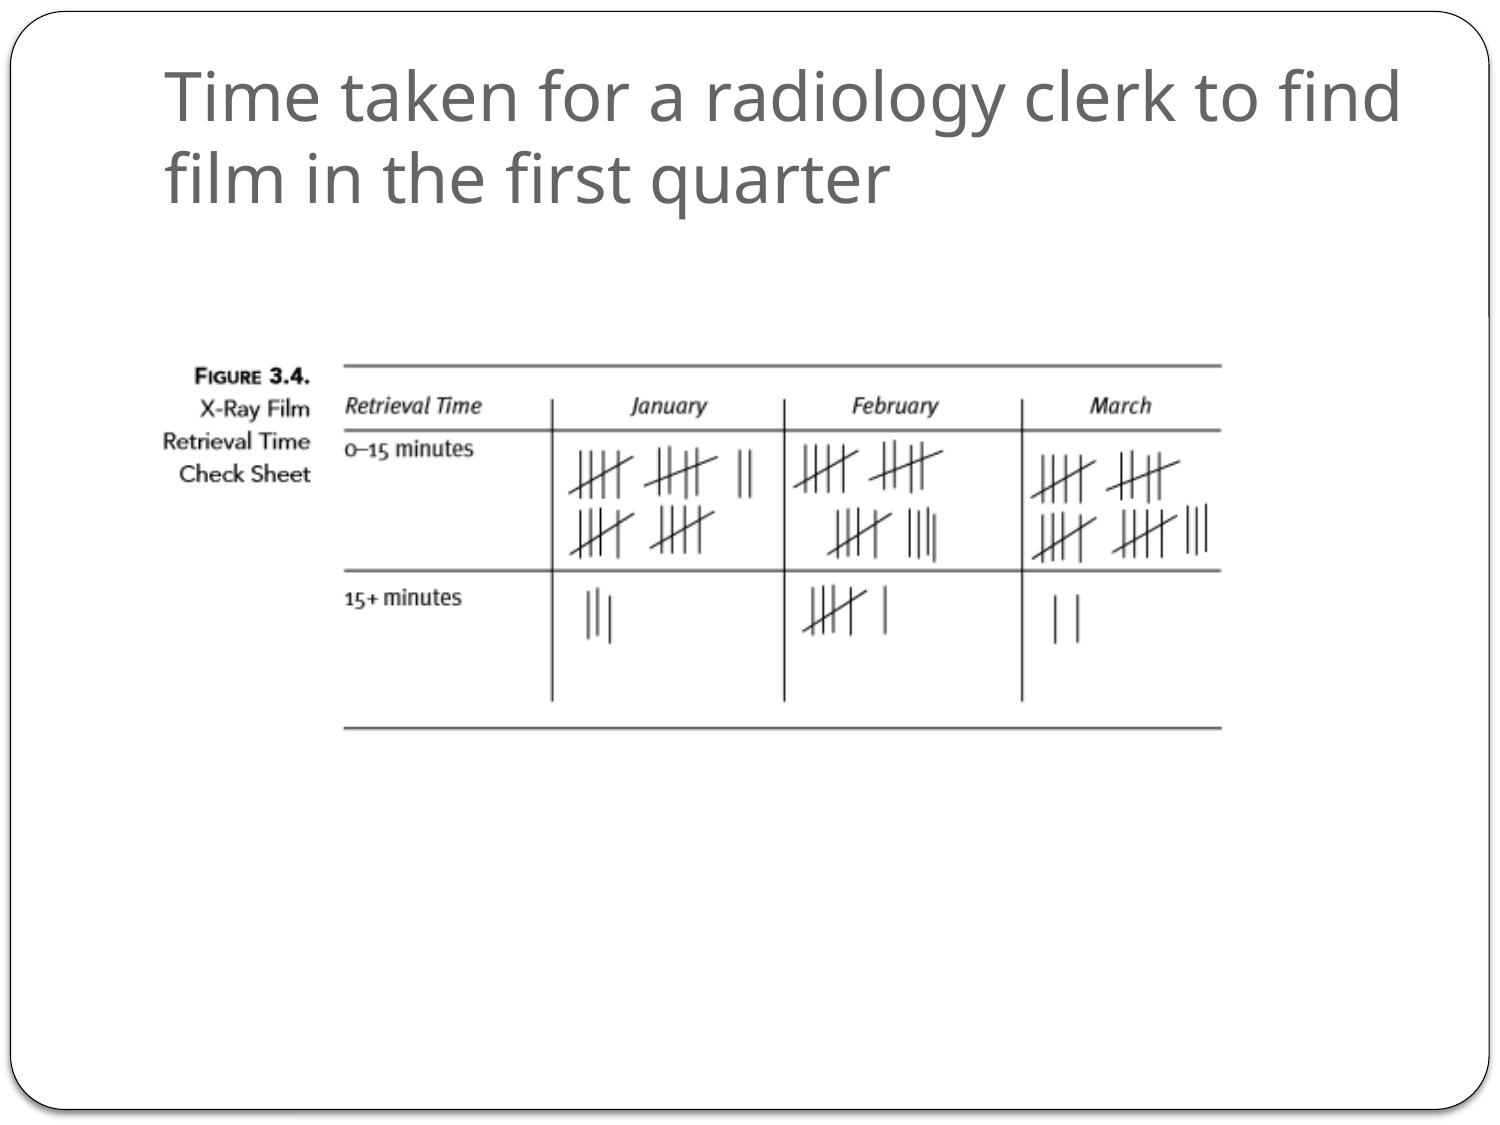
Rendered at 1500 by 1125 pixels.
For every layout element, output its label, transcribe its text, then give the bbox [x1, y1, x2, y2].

title Time taken for a radiology clerk to find film in the first quarter [150, 45, 1425, 233]
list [105, 324, 1292, 826]
